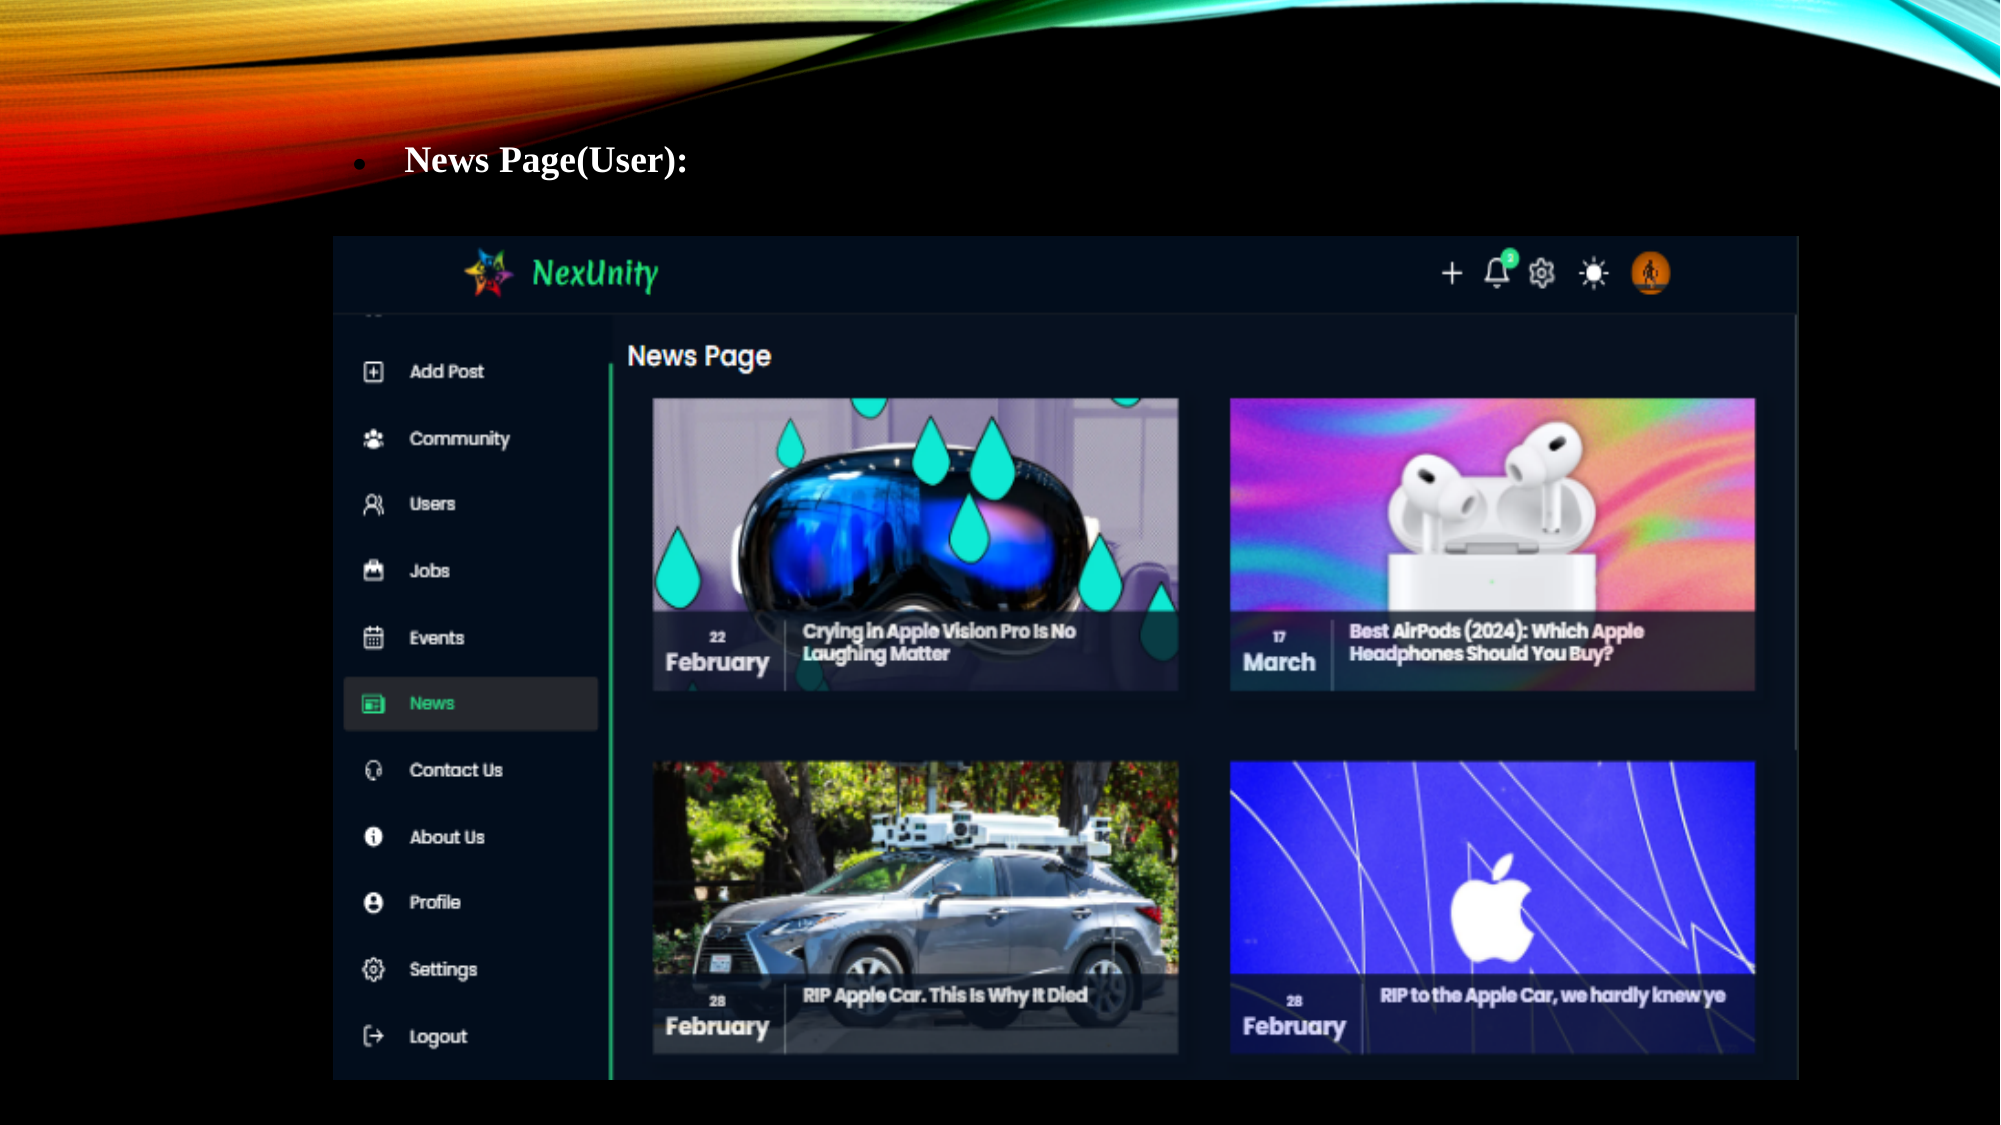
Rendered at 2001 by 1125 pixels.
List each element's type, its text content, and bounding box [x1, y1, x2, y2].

text_box News Page(User): [333, 129, 1109, 189]
picture [0, 0, 2000, 1080]
